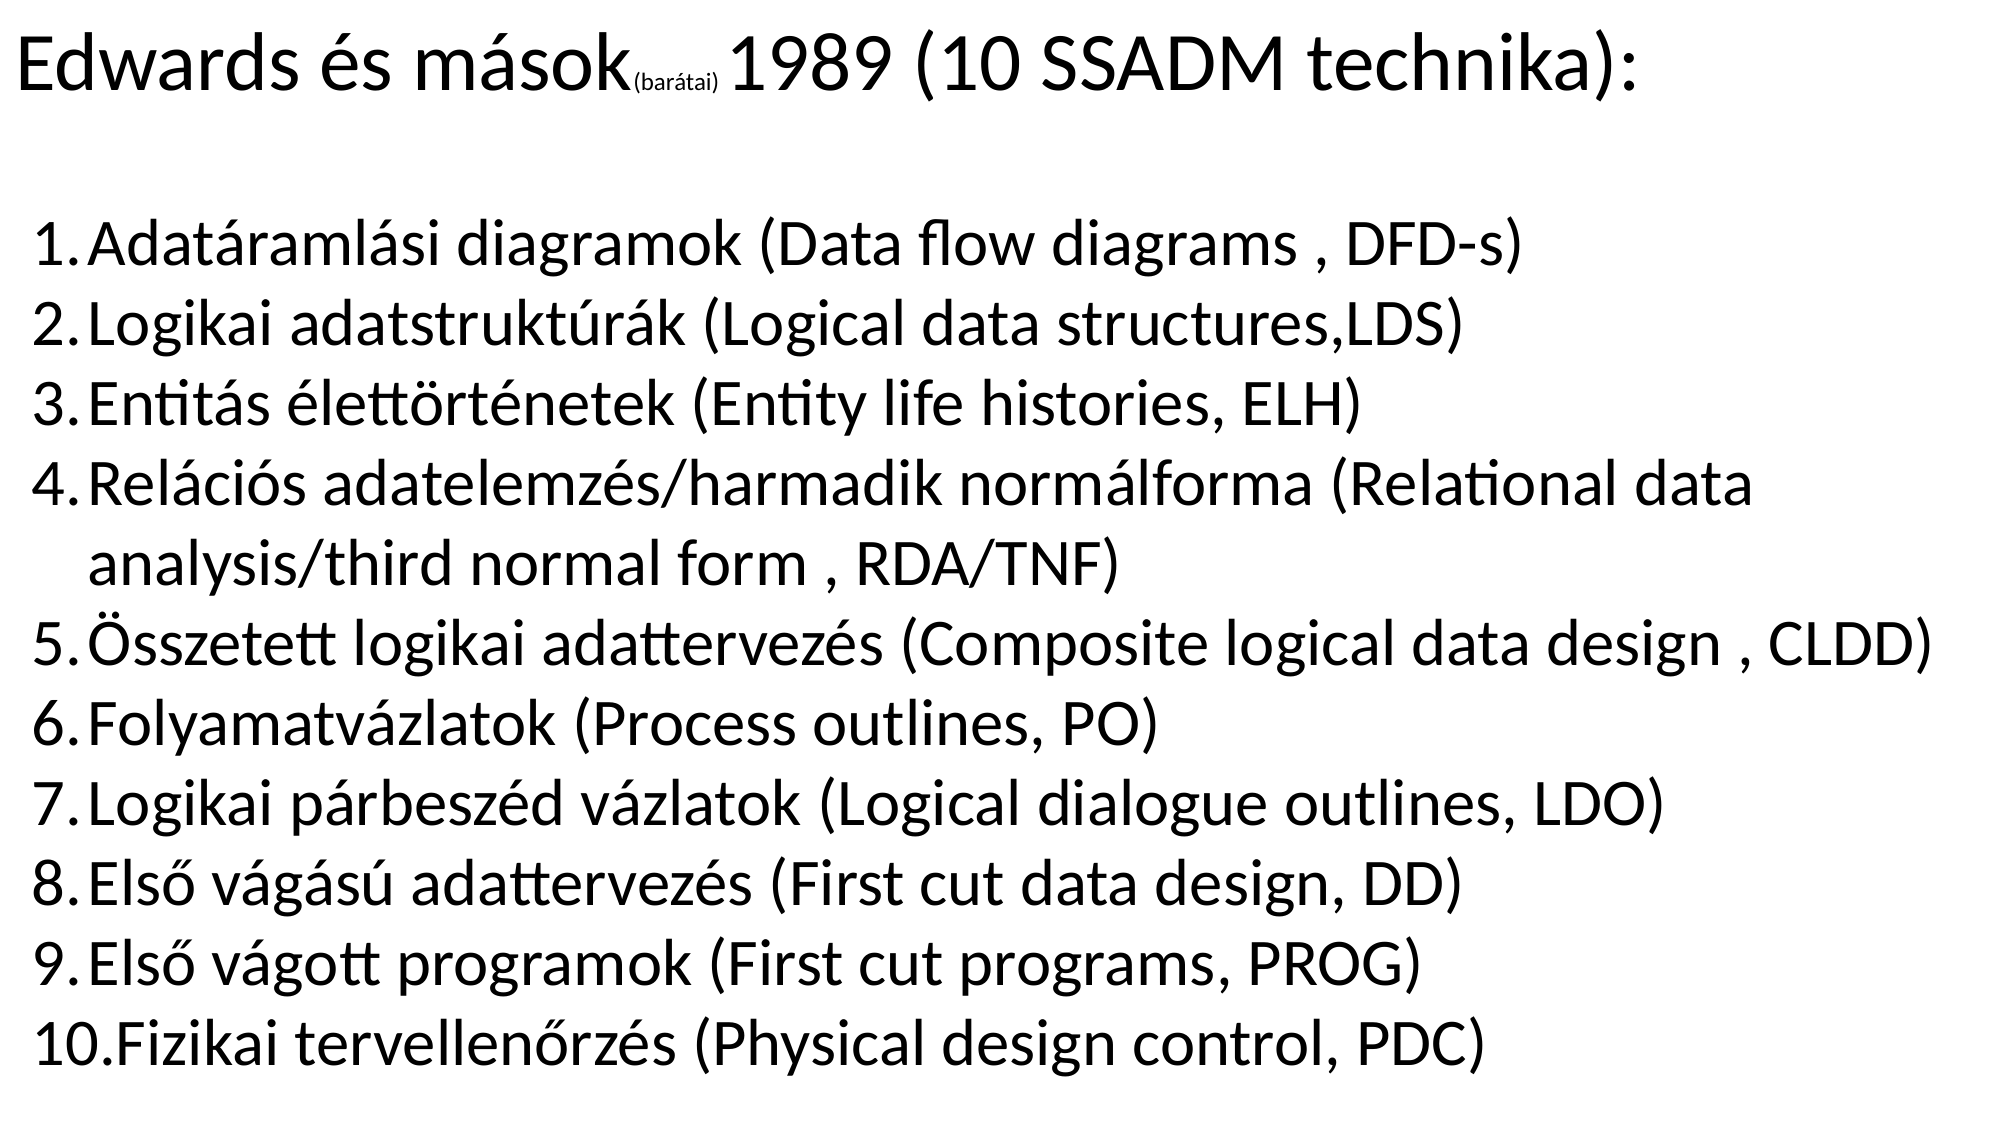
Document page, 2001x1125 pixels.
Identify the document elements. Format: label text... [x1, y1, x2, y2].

text_box Edwards és mások(barátai) 1989 (10 SSADM technika): [0, 0, 1930, 115]
text_box Adatáramlási diagramok (Data flow diagrams , DFD-s) Logikai adatstruktúrák (Logical data structures,LDS) Entitás élettörténetek (Entity life histories, ELH) Relációs adatelemzés/harmadik normálforma (Relational data analysis/third normal form , RDA/TNF) Összetett logikai adattervezés (Composite logical data design , CLDD) Folyamatvázlatok (Process outlines, PO) Logikai párbeszéd vázlatok (Logical dialogue outlines, LDO) Első vágású adattervezés (First cut data design, DD) Első vágott programok (First cut programs, PROG) Fizikai tervellenőrzés (Physical design control, PDC) [16, 191, 2000, 1087]
